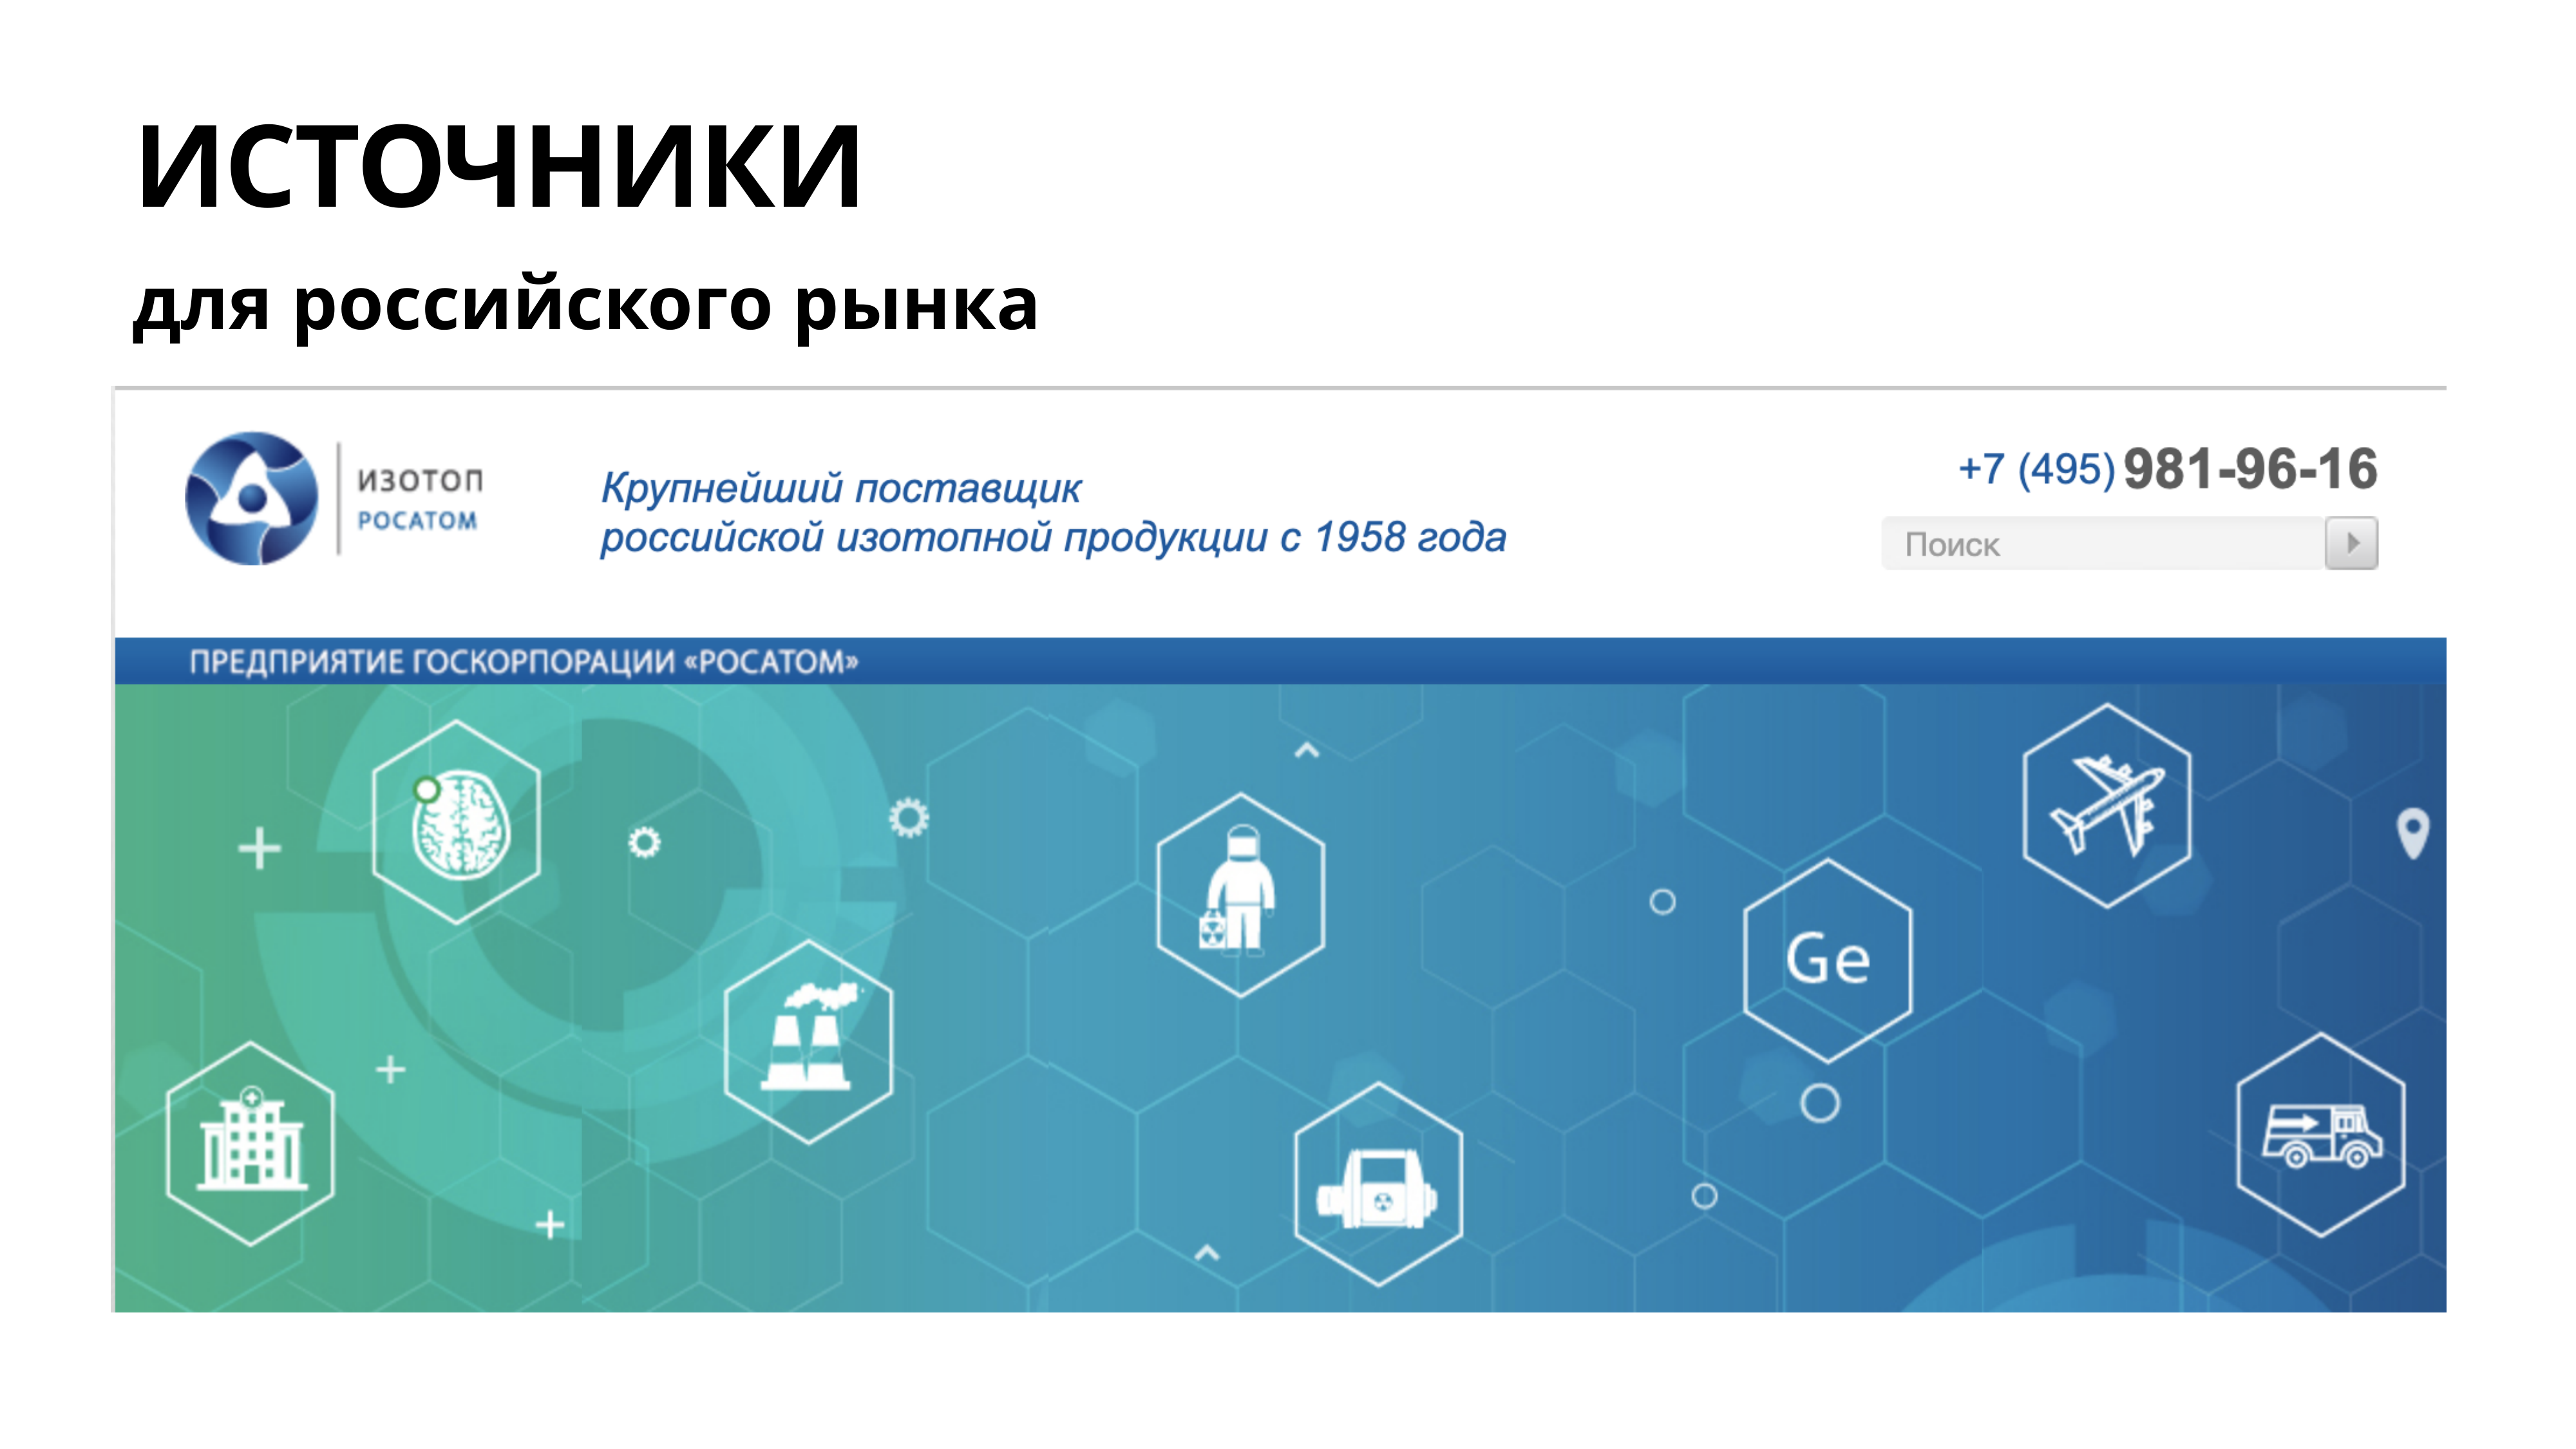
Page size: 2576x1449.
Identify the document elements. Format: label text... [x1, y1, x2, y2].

title ИСТОЧНИКИ [127, 113, 2449, 250]
list для российского рынка [127, 250, 2449, 350]
picture [111, 386, 2447, 1312]
